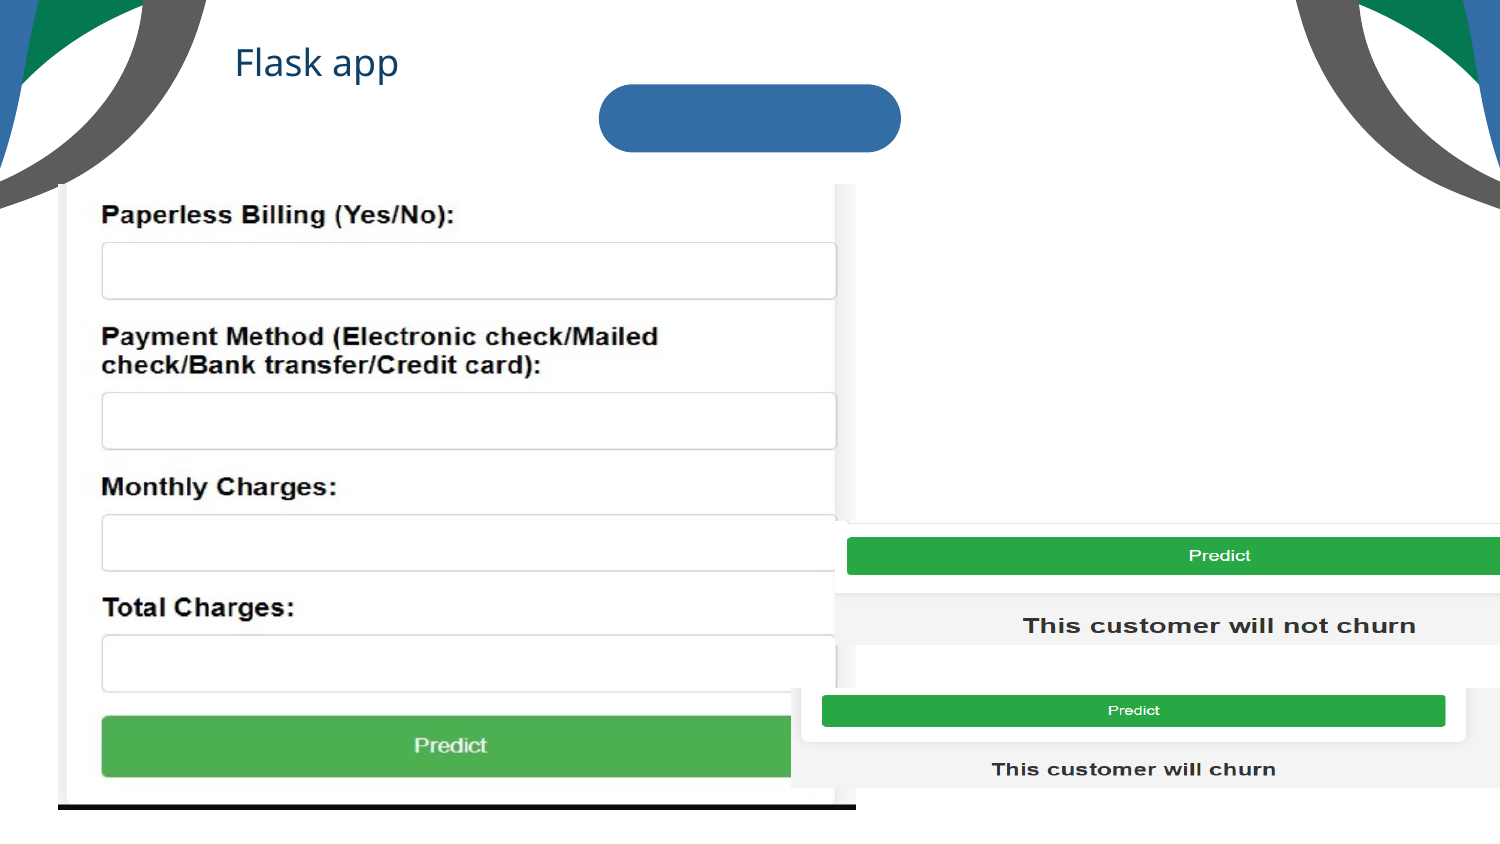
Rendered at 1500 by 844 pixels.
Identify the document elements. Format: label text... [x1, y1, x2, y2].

title Flask app [234, 38, 1266, 180]
picture [58, 184, 1500, 810]
